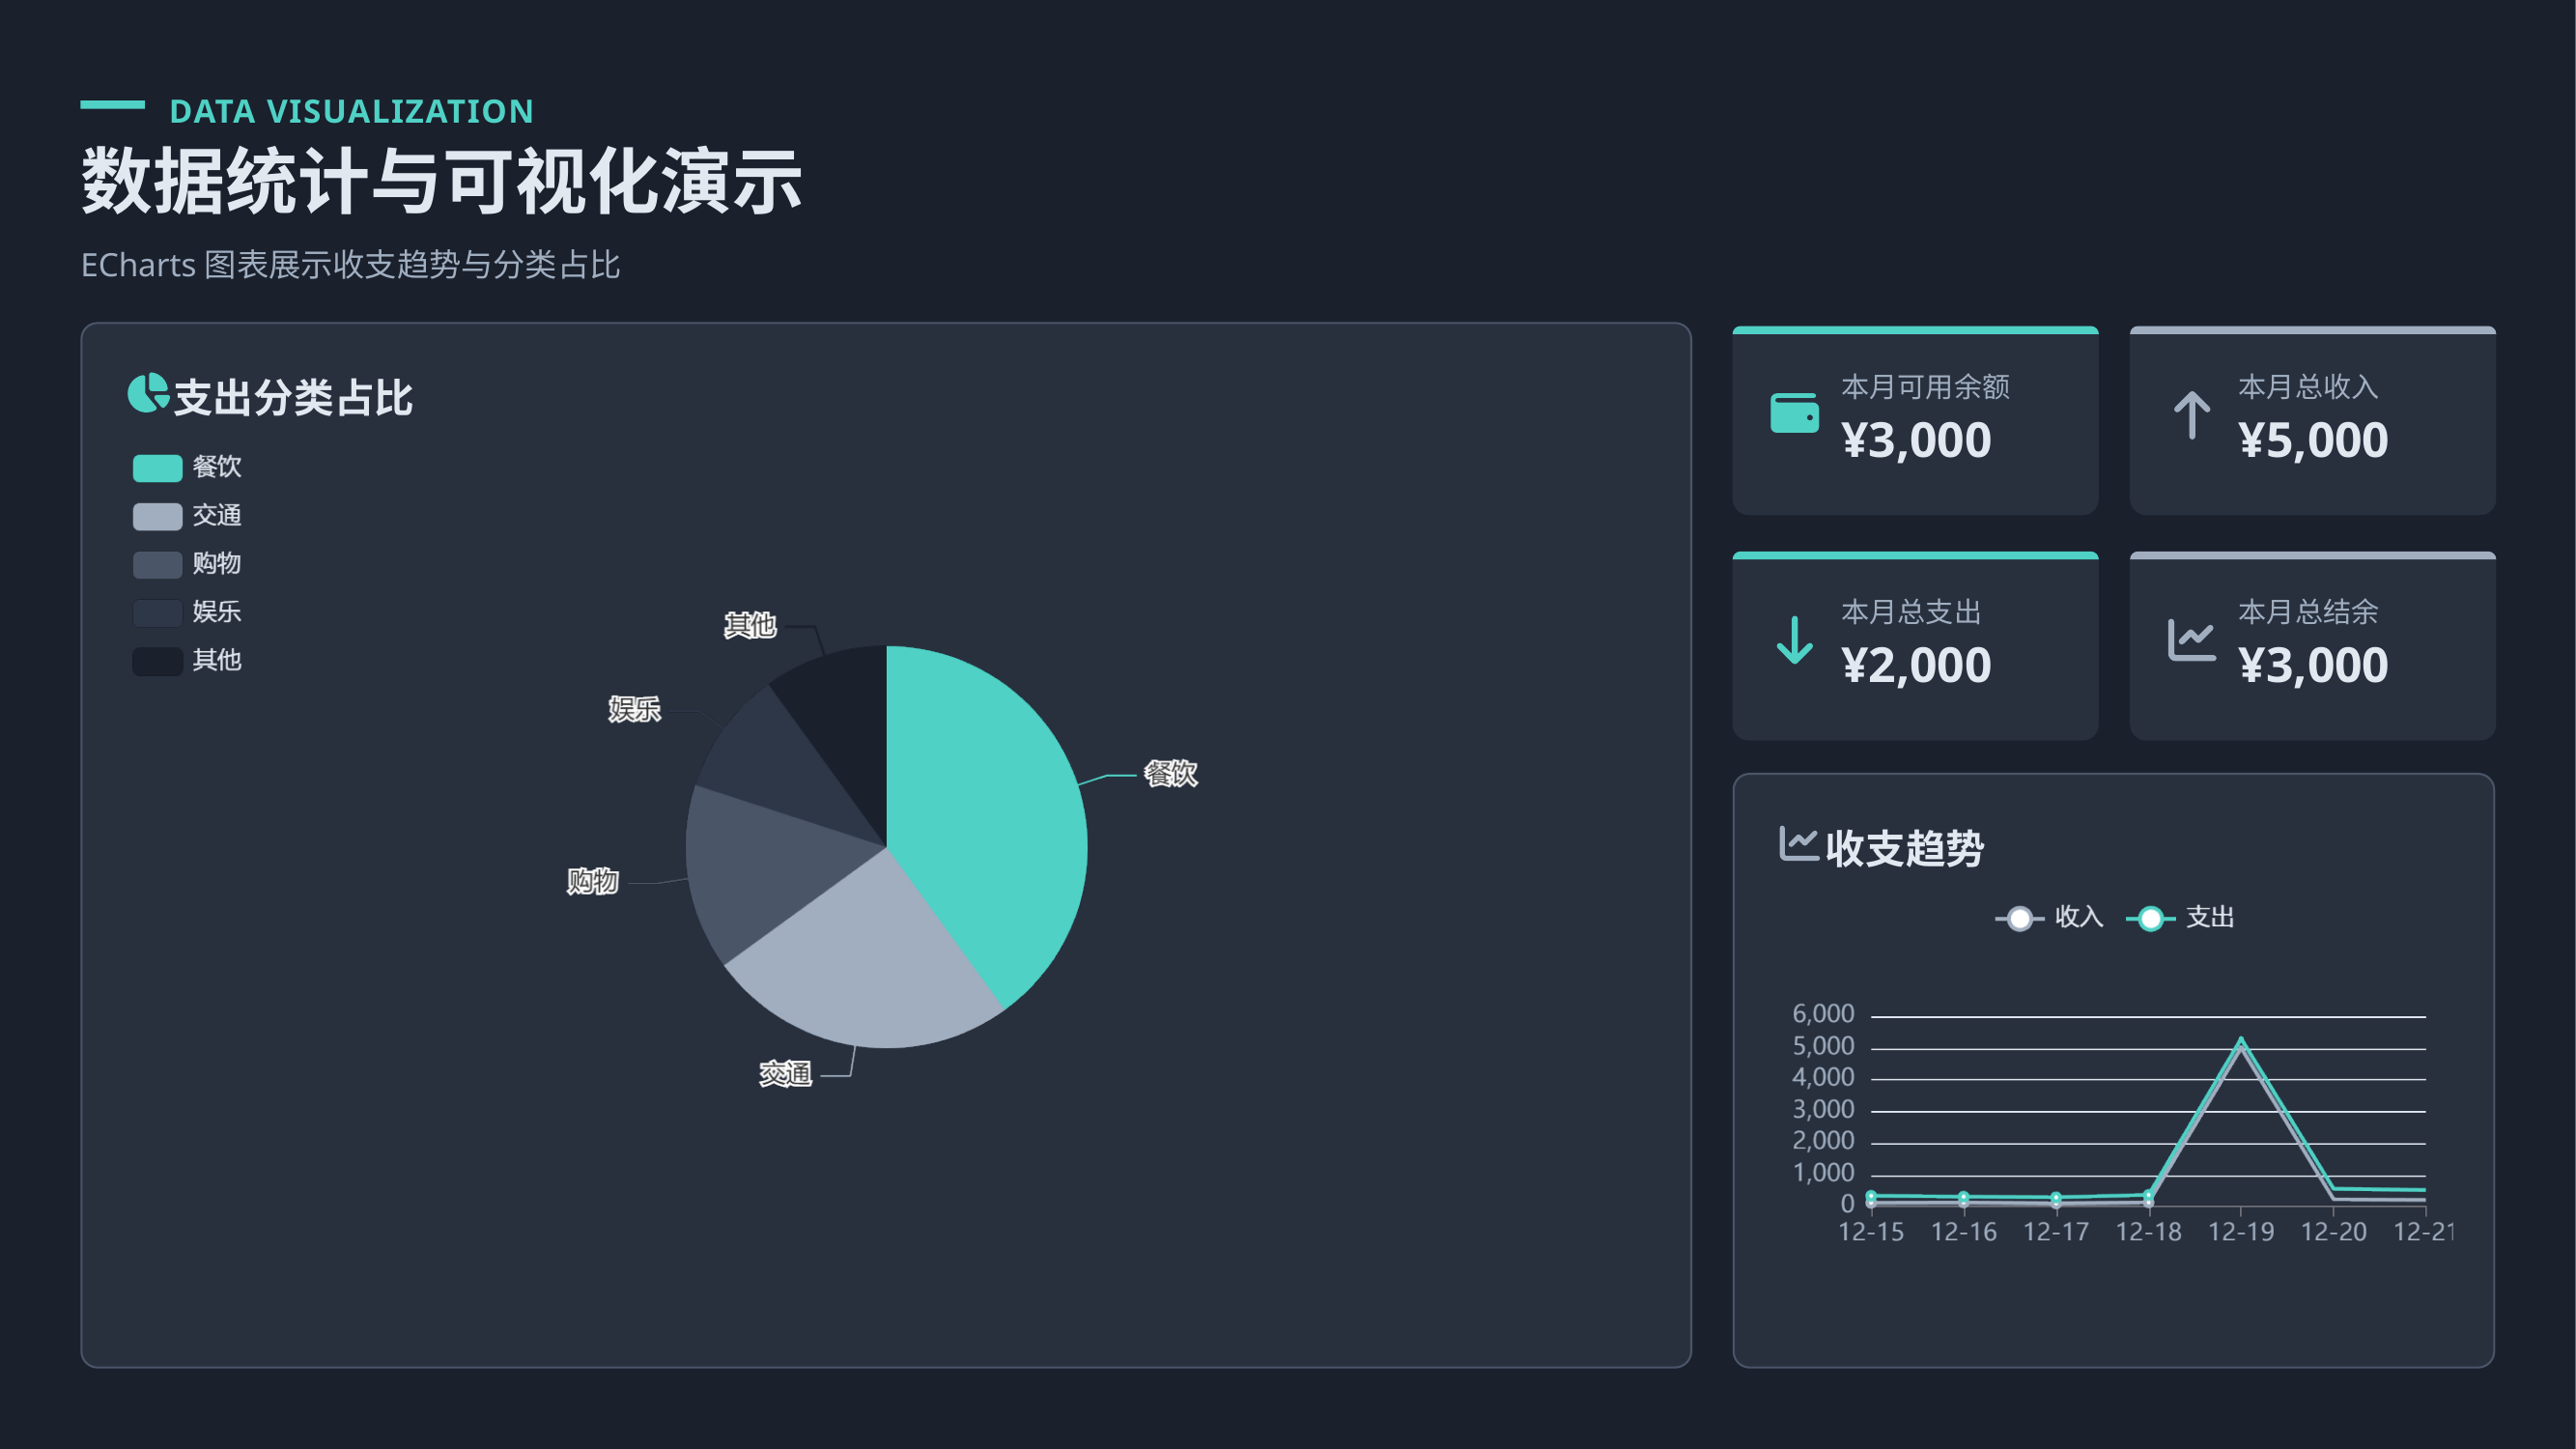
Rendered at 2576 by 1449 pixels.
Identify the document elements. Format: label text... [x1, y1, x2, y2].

text_box 数据统计与可视化演示 [80, 145, 2532, 226]
text_box ECharts图表展示收支趋势与分类占比 [80, 233, 2511, 282]
text_box [2130, 551, 2497, 560]
text_box [1732, 334, 2099, 516]
text_box [2167, 618, 2217, 662]
text_box [1779, 825, 1821, 862]
text_box [81, 323, 1691, 1368]
text_box [2130, 334, 2497, 516]
text_box 本月总结余 [2238, 587, 2412, 628]
text_box DATA VISUALIZATION [168, 80, 542, 129]
text_box [1732, 560, 2099, 741]
picture [122, 444, 1651, 1250]
text_box ¥3,000 [2238, 628, 2422, 693]
text_box [2174, 390, 2211, 440]
text_box 本月可用余额 [1841, 361, 2024, 402]
text_box [80, 100, 146, 109]
text_box [1776, 615, 1814, 665]
text_box 支出分类占比 [173, 364, 1671, 421]
text_box [1733, 774, 2495, 1368]
picture [1774, 895, 2453, 1259]
text_box [2130, 560, 2497, 741]
text_box [2130, 326, 2497, 334]
text_box 本月总收入 [2238, 361, 2412, 402]
text_box [154, 394, 171, 409]
text_box 本月总支出 [1841, 587, 2013, 628]
text_box [1770, 393, 1820, 433]
text_box 收支趋势 [1825, 814, 2474, 872]
text_box ¥5,000 [2238, 402, 2422, 468]
text_box [149, 372, 168, 391]
text_box [1732, 326, 2099, 334]
text_box [1732, 551, 2099, 560]
text_box ¥3,000 [1841, 402, 2035, 468]
text_box ¥2,000 [1841, 628, 2023, 693]
text_box [127, 375, 157, 413]
